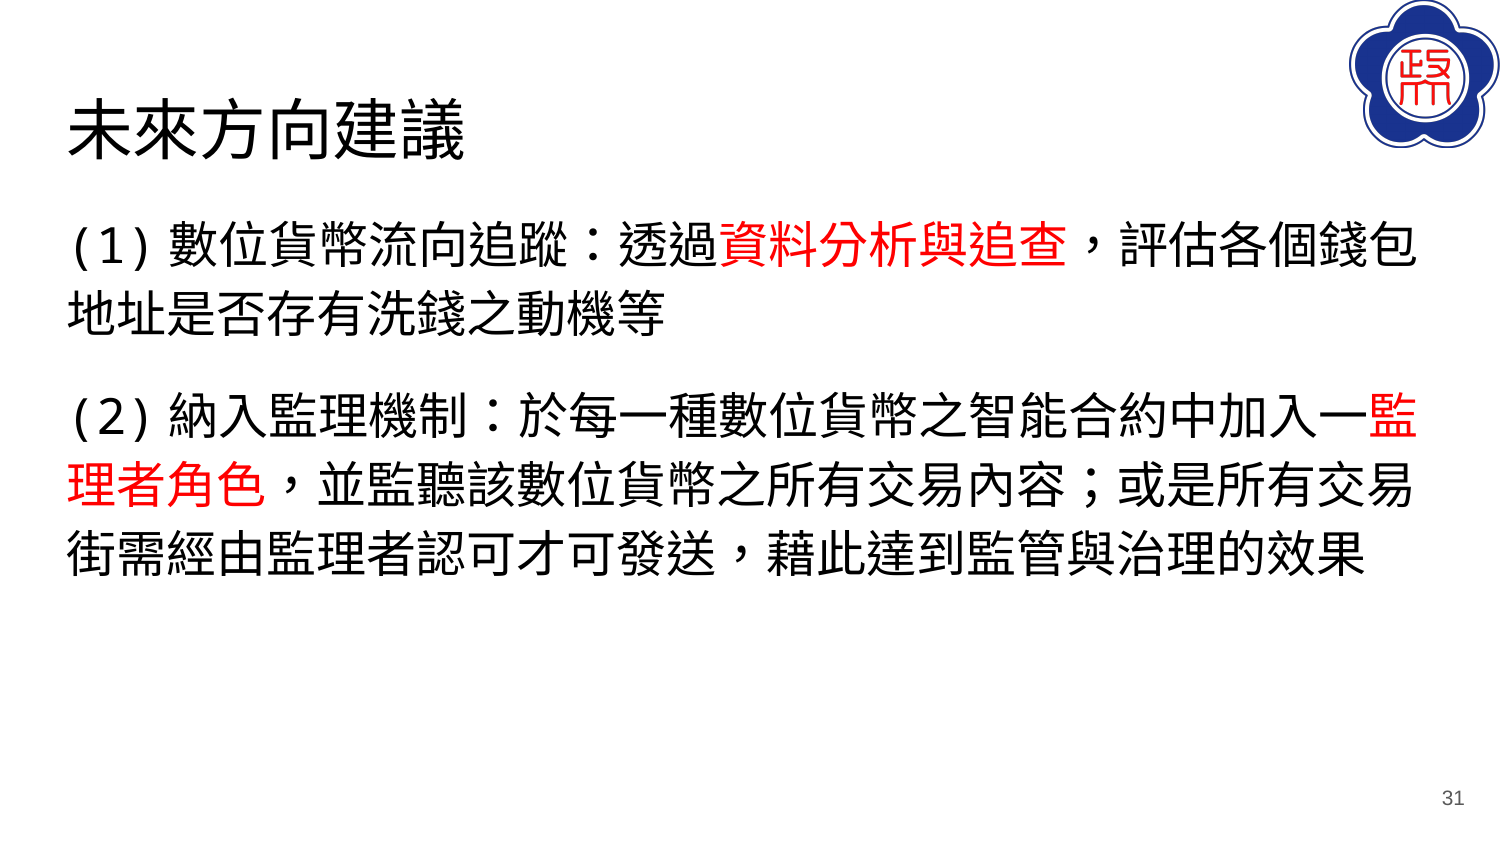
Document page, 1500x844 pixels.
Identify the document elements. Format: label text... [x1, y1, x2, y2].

picture [1349, 0, 1500, 148]
title 未來方向建議 [51, 72, 1449, 167]
slide_number 31 [1389, 764, 1480, 830]
list (1)數位貨幣流向追蹤：透過資料分析與追查，評估各個錢包地址是否存有洗錢之動機等 (2)納入監理機制：於每一種數位貨幣之智能合約中加入一監理者角色，並監聽該數位貨幣之所有交易內容；或是所有交易街需經由監理者認可才可發送，藉此達到監管與治理的效果 [51, 189, 1449, 750]
